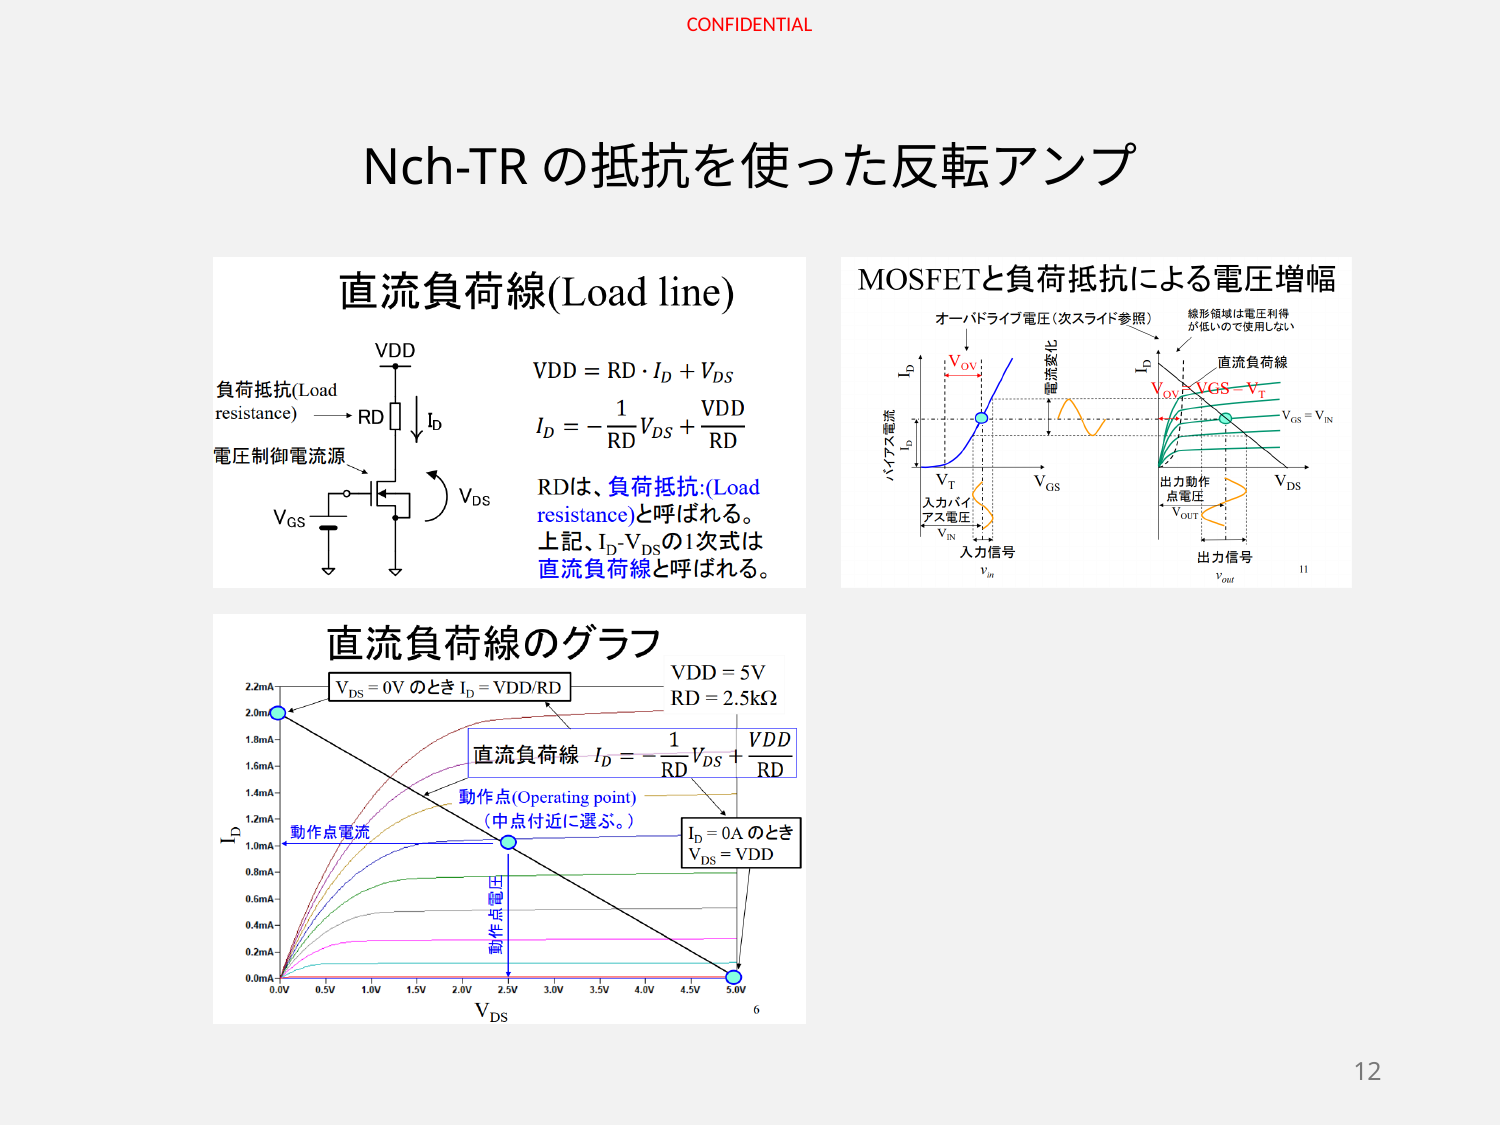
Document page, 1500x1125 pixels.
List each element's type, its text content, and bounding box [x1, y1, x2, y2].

picture [840, 256, 1352, 588]
title Nch-TRの抵抗を使った反転アンプ [103, 59, 1397, 278]
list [212, 256, 807, 588]
slide_number 12 [1059, 1042, 1397, 1103]
picture [212, 613, 807, 1025]
